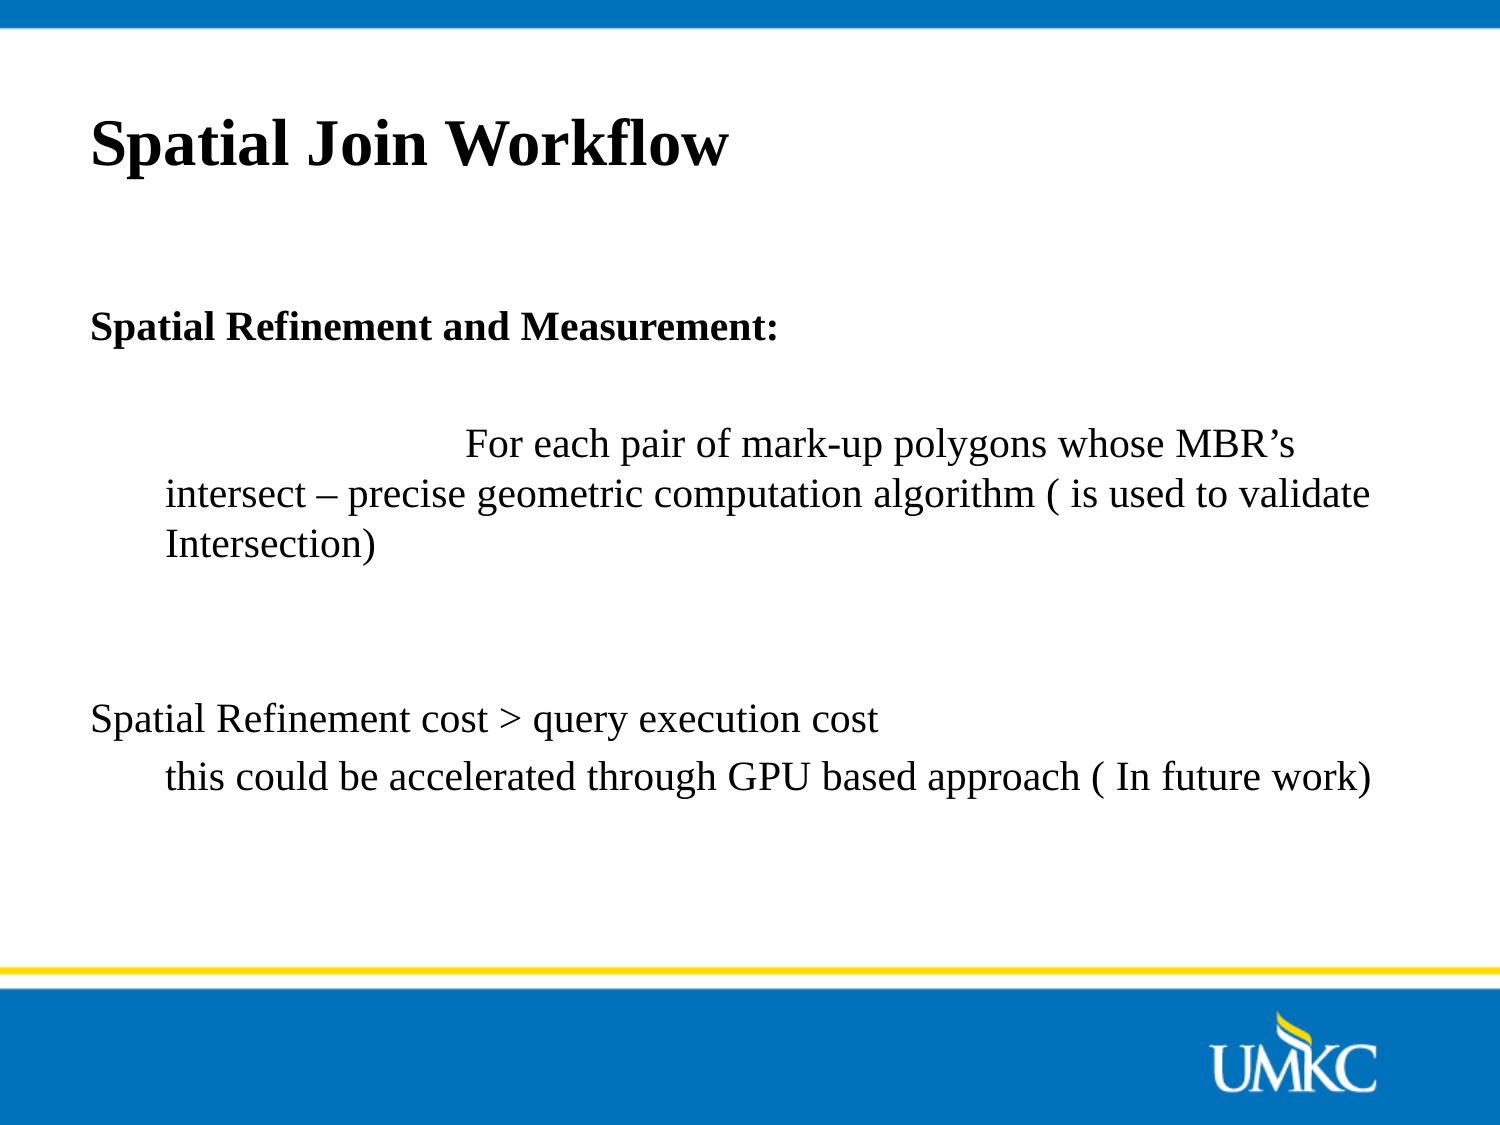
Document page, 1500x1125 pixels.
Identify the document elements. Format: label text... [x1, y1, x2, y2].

list Spatial Refinement and Measurement: For each pair of mark-up polygons whose MBR’s intersect – precise geometric computation algorithm ( is used to validate Intersection) Spatial Refinement cost > query execution cost this could be accelerated through GPU based approach ( In future work) [75, 232, 1425, 926]
picture [0, 0, 1500, 1125]
title Spatial Join Workflow [75, 45, 1425, 232]
